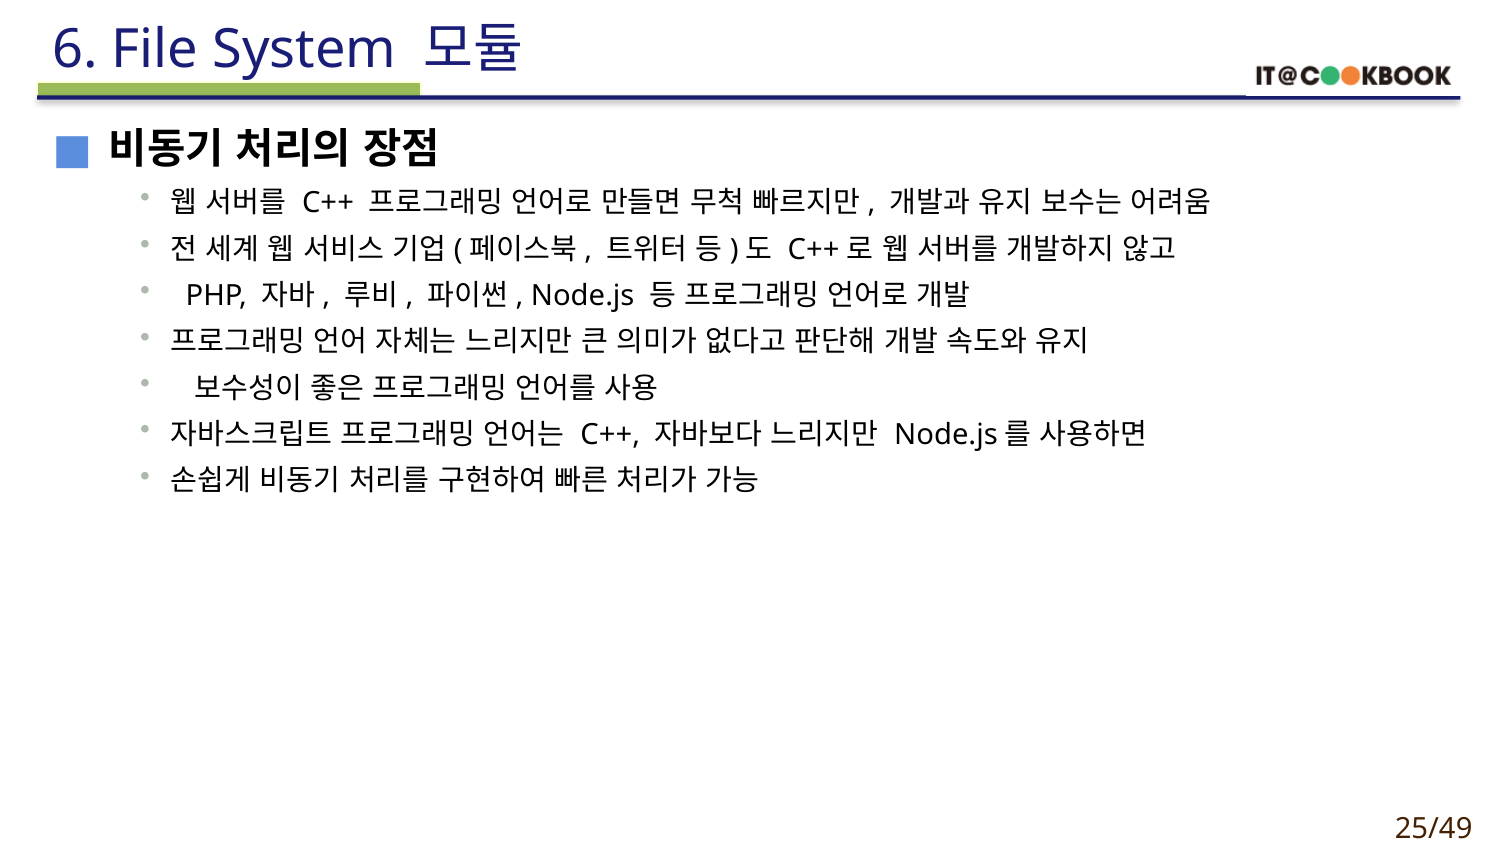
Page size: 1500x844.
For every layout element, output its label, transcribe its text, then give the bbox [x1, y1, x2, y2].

list 비동기 처리의 장점 웹 서버를 C++ 프로그래밍 언어로 만들면 무척 빠르지만, 개발과 유지 보수는 어려움 전 세계 웹 서비스 기업(페이스북, 트위터 등)도 C++로 웹 서버를 개발하지 않고 PHP, 자바, 루비, 파이썬, Node.js 등 프로그래밍 언어로 개발 프로그래밍 언어 자체는 느리지만 큰 의미가 없다고 판단해 개발 속도와 유지 보수성이 좋은 프로그래밍 언어를 사용 자바스크립트 프로그래밍 언어는 C++, 자바보다 느리지만 Node.js를 사용하면 손쉽게 비동기 처리를 구현하여 빠른 처리가 가능 [37, 114, 1463, 818]
picture [1246, 57, 1463, 96]
title 6. File System 모듈 [37, 10, 1278, 82]
